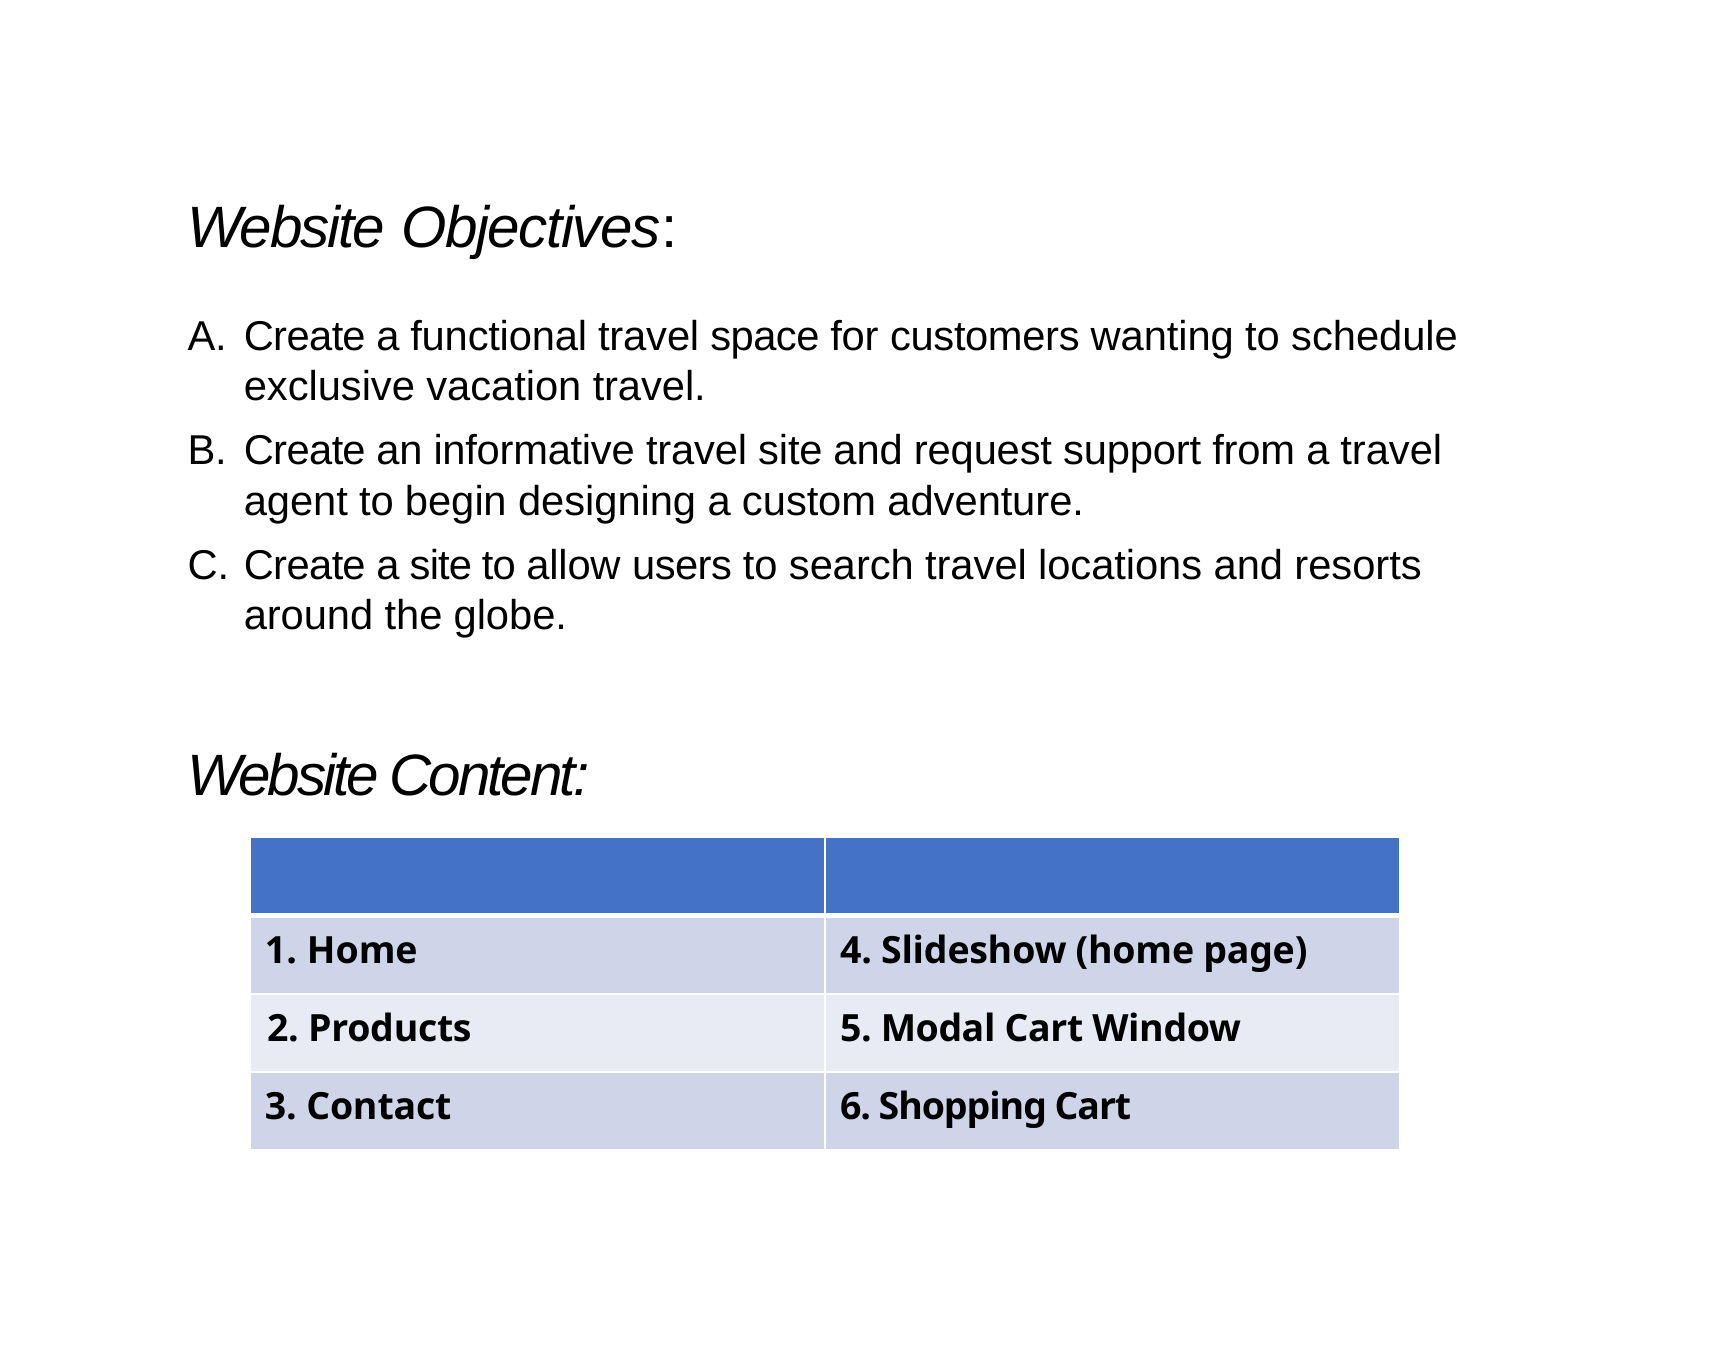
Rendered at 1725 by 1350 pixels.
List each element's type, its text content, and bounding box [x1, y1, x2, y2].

table_cell 1. Home [251, 918, 824, 993]
text_box Website Objectives: Create a functional travel space for customers wanting to schedule exclusive vacation travel. Create an informative travel site and request support from a travel agent to begin designing a custom adventure. Create a site to allow users to search travel locations and resorts around the globe. Website Content: [185, 187, 1513, 807]
table_header [251, 838, 824, 913]
table_cell 6. Shopping Cart [826, 1073, 1399, 1149]
table_cell 3. Contact [251, 1073, 824, 1149]
table_cell 4. Slideshow (home page) [826, 918, 1399, 993]
table_cell 2. Products [251, 995, 824, 1071]
table_header [826, 838, 1399, 913]
table_cell 5. Modal Cart Window [826, 995, 1399, 1071]
